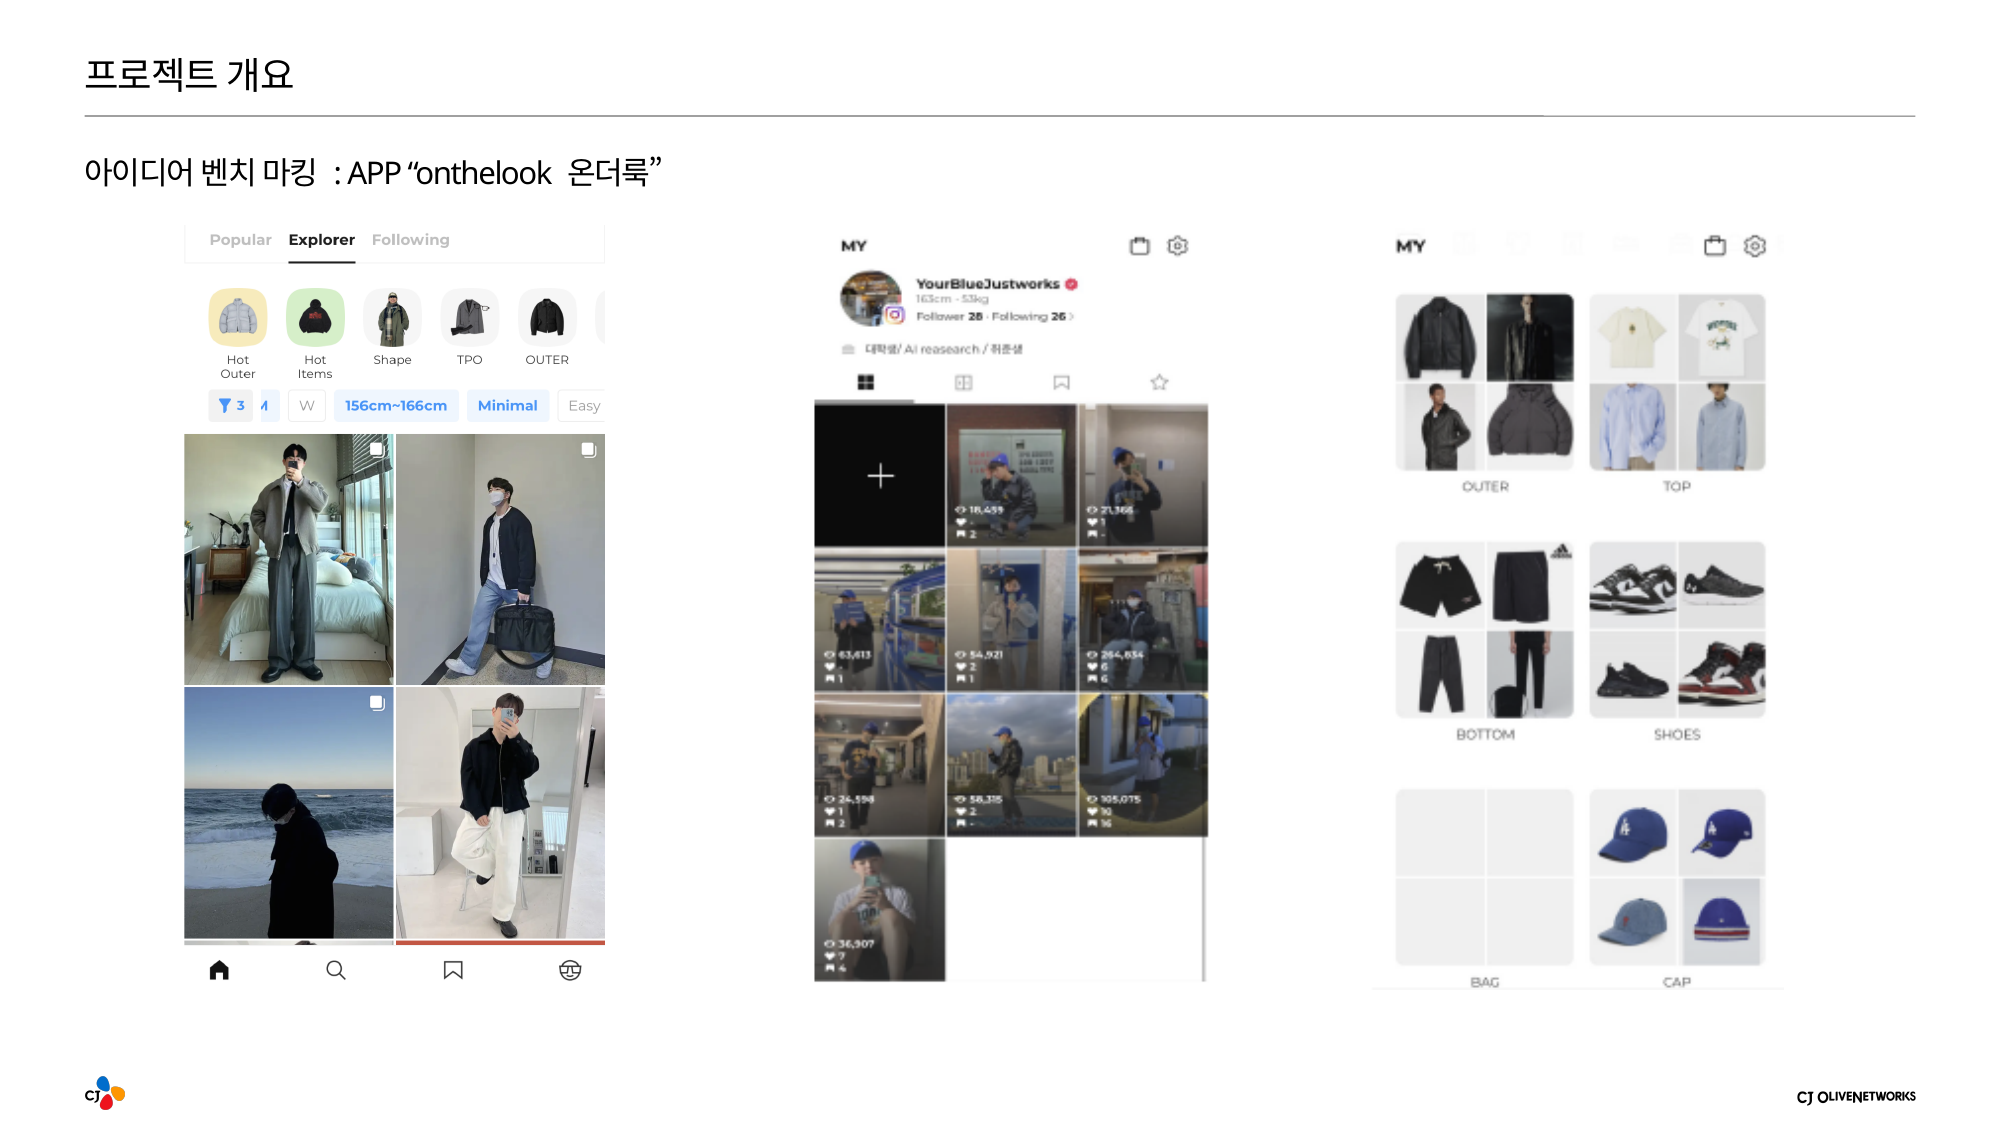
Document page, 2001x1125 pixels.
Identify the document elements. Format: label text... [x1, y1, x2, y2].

picture [1797, 1091, 1916, 1106]
picture [813, 216, 1784, 990]
list 아이디어 벤치 마킹 : APP “onthelook 온더룩” [84, 149, 1916, 229]
list 프로젝트 개요 [84, 45, 1591, 110]
picture [80, 1071, 130, 1115]
picture [184, 214, 605, 990]
